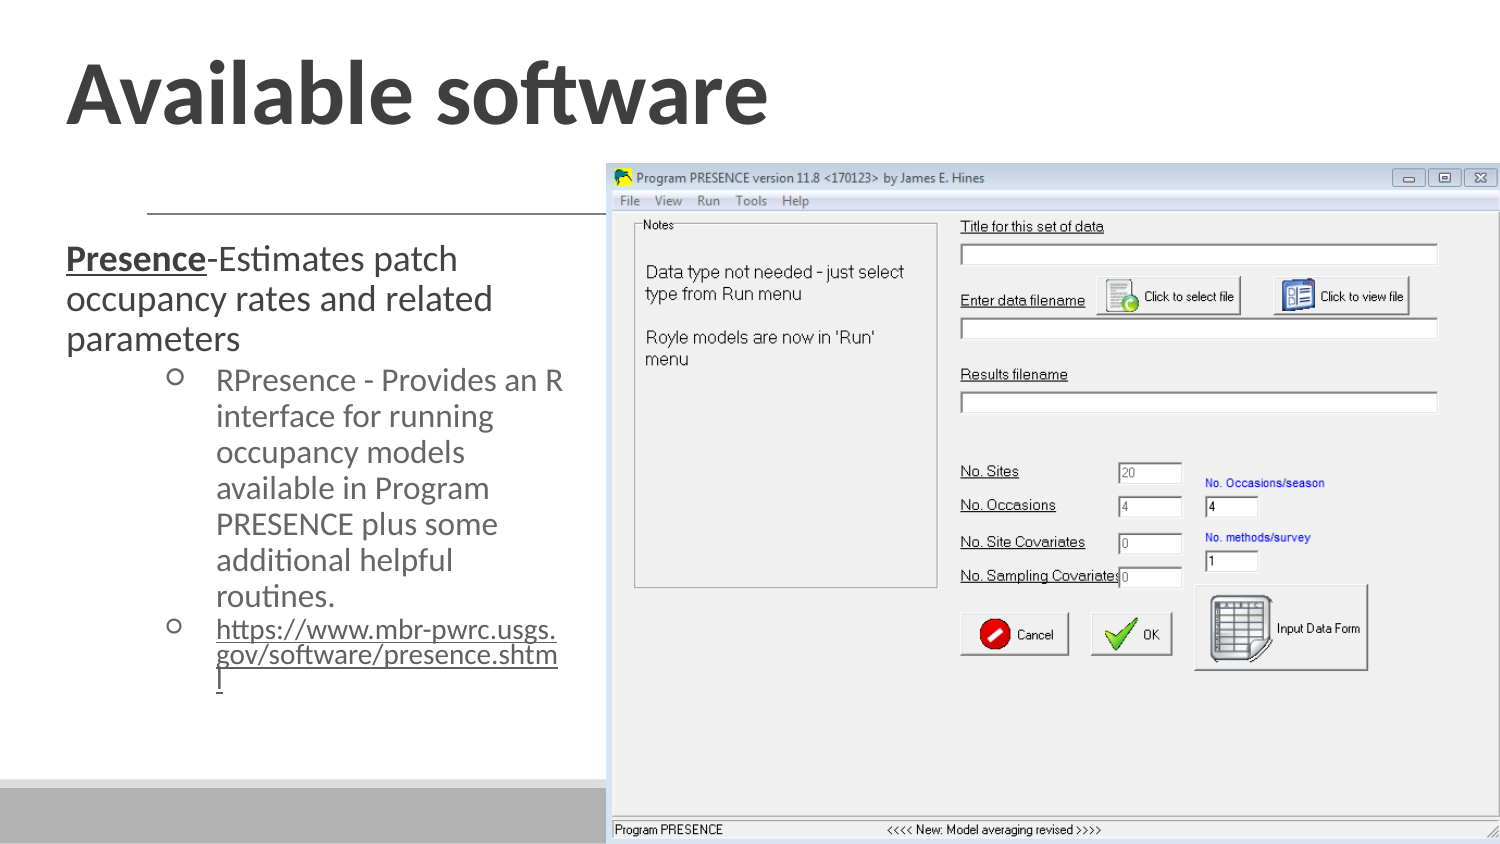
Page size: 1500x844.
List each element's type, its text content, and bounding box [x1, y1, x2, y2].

picture [606, 163, 1500, 844]
list Presence-Estimates patch occupancy rates and related parameters RPresence - Provides an R interface for running occupancy models available in Program PRESENCE plus some additional helpful routines. https://www.mbr-pwrc.usgs.gov/software/presence.shtml [51, 223, 580, 785]
title Available software [51, 34, 1449, 129]
